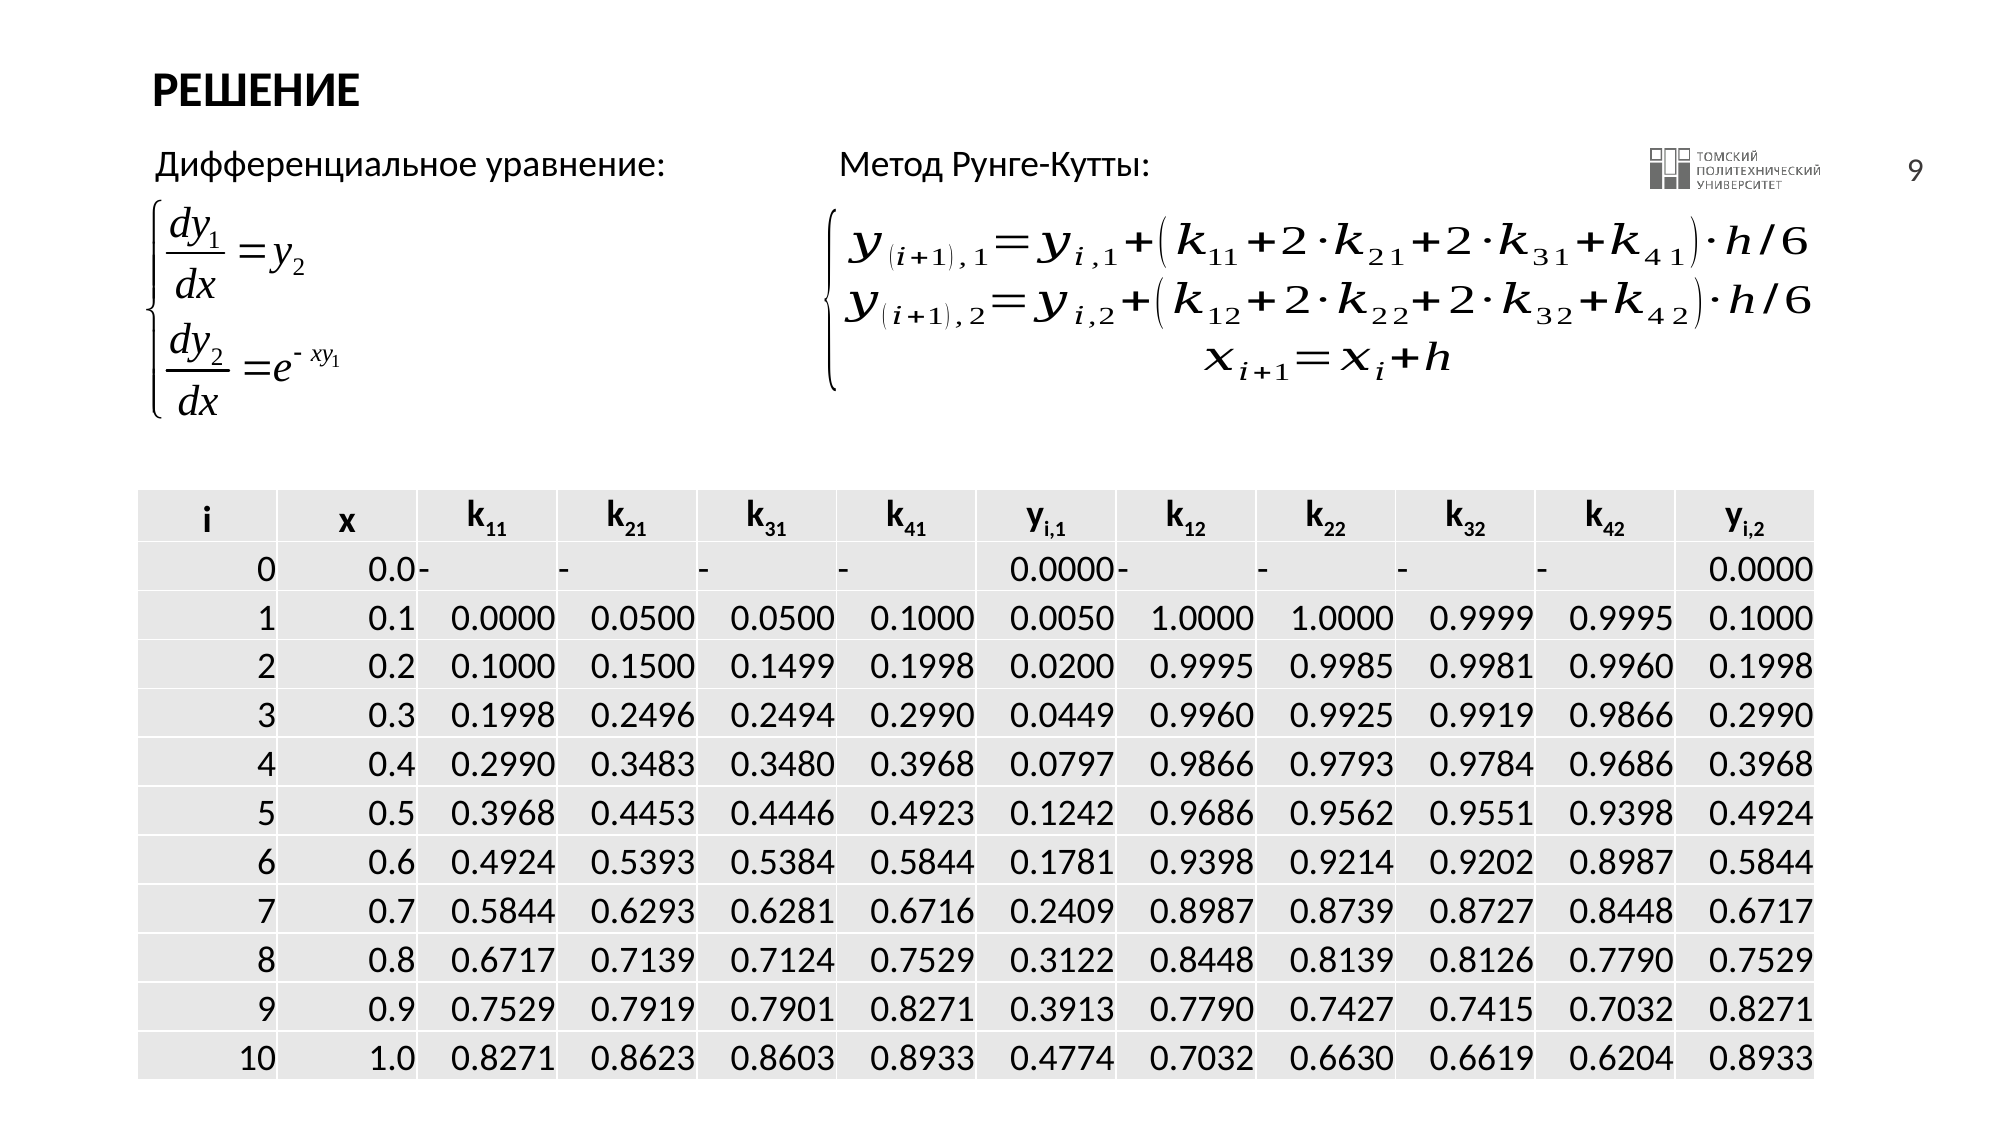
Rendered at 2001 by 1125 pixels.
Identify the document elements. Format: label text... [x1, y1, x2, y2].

table_cell 0.8448 [1117, 934, 1255, 981]
table_cell 4 [138, 738, 276, 785]
table_cell 0.5844 [418, 885, 556, 932]
table_cell 0.7 [278, 885, 416, 932]
table_cell 0.9551 [1396, 787, 1534, 834]
table_cell 0.9793 [1257, 738, 1395, 785]
table_cell 0.3480 [698, 738, 836, 785]
table_cell 0.8271 [1676, 983, 1814, 1030]
table_cell 10 [138, 1032, 276, 1079]
table_cell 0.5844 [837, 836, 975, 883]
table_cell 0.2494 [698, 689, 836, 736]
table_cell 0.0000 [1676, 542, 1814, 590]
table_cell 0.9995 [1536, 591, 1674, 639]
table_header k31 [698, 490, 836, 541]
table_cell 0.7124 [698, 934, 836, 981]
table_cell 0.2 [278, 640, 416, 688]
table_cell 0.0000 [418, 591, 556, 639]
table_cell 0.0449 [977, 689, 1115, 736]
table_header x [278, 490, 416, 541]
table_cell 0.6630 [1257, 1032, 1395, 1079]
table_cell 0.6619 [1396, 1032, 1534, 1079]
table_header yi,1 [977, 490, 1115, 541]
table_cell 0.8987 [1117, 885, 1255, 932]
table_cell 0.7427 [1257, 983, 1395, 1030]
table_header k42 [1536, 490, 1674, 541]
table_cell 1.0 [278, 1032, 416, 1079]
table_cell 0.9398 [1536, 787, 1674, 834]
table_cell 8 [138, 934, 276, 981]
table_cell 0.9919 [1396, 689, 1534, 736]
table_cell 0.9686 [1536, 738, 1674, 785]
table_cell 0.3913 [977, 983, 1115, 1030]
table_cell 0.0200 [977, 640, 1115, 688]
table_cell 0.1 [278, 591, 416, 639]
table_cell 0.2496 [558, 689, 696, 736]
table_cell 0.1000 [418, 640, 556, 688]
table_cell 0.4774 [977, 1032, 1115, 1079]
table_cell - [837, 542, 975, 590]
table_cell 0.5393 [558, 836, 696, 883]
table_cell - [558, 542, 696, 590]
table_cell 1.0000 [1117, 591, 1255, 639]
table_cell 0.7790 [1117, 983, 1255, 1030]
table_cell 0.6281 [698, 885, 836, 932]
table_cell 0.6204 [1536, 1032, 1674, 1079]
table_cell 0.6 [278, 836, 416, 883]
table_cell 5 [138, 787, 276, 834]
table_header k41 [837, 490, 975, 541]
table_cell 0.8139 [1257, 934, 1395, 981]
table_cell 0.8271 [837, 983, 975, 1030]
table_cell - [1257, 542, 1395, 590]
table_cell 0.7415 [1396, 983, 1534, 1030]
table_cell 0.0797 [977, 738, 1115, 785]
table_cell 0.4 [278, 738, 416, 785]
table_cell 0.1998 [418, 689, 556, 736]
table_cell 0.8623 [558, 1032, 696, 1079]
table_cell 0.0050 [977, 591, 1115, 639]
table_cell 0.8987 [1536, 836, 1674, 883]
table_cell 0.9985 [1257, 640, 1395, 688]
text_box Метод Рунге-Кутты: [824, 131, 1167, 192]
table_cell 0.2990 [418, 738, 556, 785]
table_header k12 [1117, 490, 1255, 541]
table_cell 0.7529 [418, 983, 556, 1030]
table_cell 0.8271 [418, 1032, 556, 1079]
table_cell 0.7919 [558, 983, 696, 1030]
title РЕШЕНИЕ [137, 24, 1755, 156]
table_cell 0.0 [278, 542, 416, 590]
table_cell 0.7529 [837, 934, 975, 981]
table_cell 2 [138, 640, 276, 688]
table_cell 0.3 [278, 689, 416, 736]
table_cell 0.9214 [1257, 836, 1395, 883]
table_cell - [1396, 542, 1534, 590]
table_cell 0.1242 [977, 787, 1115, 834]
table_cell - [698, 542, 836, 590]
table_cell 0.9866 [1117, 738, 1255, 785]
table_cell 0.0500 [558, 591, 696, 639]
table_cell 0 [138, 542, 276, 590]
table_cell 0.9925 [1257, 689, 1395, 736]
table_cell 0.9960 [1536, 640, 1674, 688]
table_cell 0.4924 [418, 836, 556, 883]
table_cell 0.8933 [837, 1032, 975, 1079]
table_header k21 [558, 490, 696, 541]
table_cell 0.1781 [977, 836, 1115, 883]
table_cell 9 [138, 983, 276, 1030]
table_cell 0.4453 [558, 787, 696, 834]
table_cell 0.8603 [698, 1032, 836, 1079]
table_header yi,2 [1676, 490, 1814, 541]
table_cell 0.3483 [558, 738, 696, 785]
table_cell 0.7529 [1676, 934, 1814, 981]
table_cell 1 [138, 591, 276, 639]
table_cell 0.6293 [558, 885, 696, 932]
table_cell - [1536, 542, 1674, 590]
table_cell 0.1998 [837, 640, 975, 688]
table_cell 0.3968 [1676, 738, 1814, 785]
text_box Дифференциальное уравнение: [140, 131, 682, 192]
table_cell - [418, 542, 556, 590]
table_cell 0.7790 [1536, 934, 1674, 981]
table_cell 0.7032 [1536, 983, 1674, 1030]
table_cell 0.7032 [1117, 1032, 1255, 1079]
table_cell 0.8448 [1536, 885, 1674, 932]
table_cell 0.5844 [1676, 836, 1814, 883]
table_cell 0.8727 [1396, 885, 1534, 932]
table_cell 0.6716 [837, 885, 975, 932]
table_cell 0.2990 [837, 689, 975, 736]
table_cell 0.4923 [837, 787, 975, 834]
table_cell 0.2990 [1676, 689, 1814, 736]
table_cell 0.6717 [418, 934, 556, 981]
table_cell 1.0000 [1257, 591, 1395, 639]
table_cell 0.6717 [1676, 885, 1814, 932]
table_cell 0.3968 [837, 738, 975, 785]
table_cell 0.9784 [1396, 738, 1534, 785]
table_cell 0.0500 [698, 591, 836, 639]
table_cell 0.0000 [977, 542, 1115, 590]
table_cell 0.9686 [1117, 787, 1255, 834]
table_cell 0.9981 [1396, 640, 1534, 688]
table_cell 0.1500 [558, 640, 696, 688]
table_cell 0.9 [278, 983, 416, 1030]
table_header k32 [1396, 490, 1534, 541]
table_cell 0.8126 [1396, 934, 1534, 981]
table_cell 0.9999 [1396, 591, 1534, 639]
table_cell 0.1499 [698, 640, 836, 688]
table_cell 0.4446 [698, 787, 836, 834]
table_cell 3 [138, 689, 276, 736]
table_cell 0.1000 [1676, 591, 1814, 639]
table_cell 0.1000 [837, 591, 975, 639]
table_cell 0.2409 [977, 885, 1115, 932]
table_cell 0.9562 [1257, 787, 1395, 834]
table_cell 0.7901 [698, 983, 836, 1030]
table_cell 0.8739 [1257, 885, 1395, 932]
table_cell 6 [138, 836, 276, 883]
table_header k22 [1257, 490, 1395, 541]
table_header k11 [418, 490, 556, 541]
table_cell 0.7139 [558, 934, 696, 981]
table_cell 0.4924 [1676, 787, 1814, 834]
table_cell 0.8 [278, 934, 416, 981]
table_cell 0.9960 [1117, 689, 1255, 736]
table_cell 0.5 [278, 787, 416, 834]
picture [1650, 148, 1820, 189]
table_cell 0.9866 [1536, 689, 1674, 736]
table_cell 0.3122 [977, 934, 1115, 981]
table_cell 7 [138, 885, 276, 932]
table_cell 0.8933 [1676, 1032, 1814, 1079]
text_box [137, 192, 353, 427]
table_cell 0.3968 [418, 787, 556, 834]
table_cell 0.5384 [698, 836, 836, 883]
table_header i [138, 490, 276, 541]
table_cell - [1117, 542, 1255, 590]
table_cell 0.1998 [1676, 640, 1814, 688]
table_cell 0.9995 [1117, 640, 1255, 688]
table_cell 0.9398 [1117, 836, 1255, 883]
table_cell 0.9202 [1396, 836, 1534, 883]
